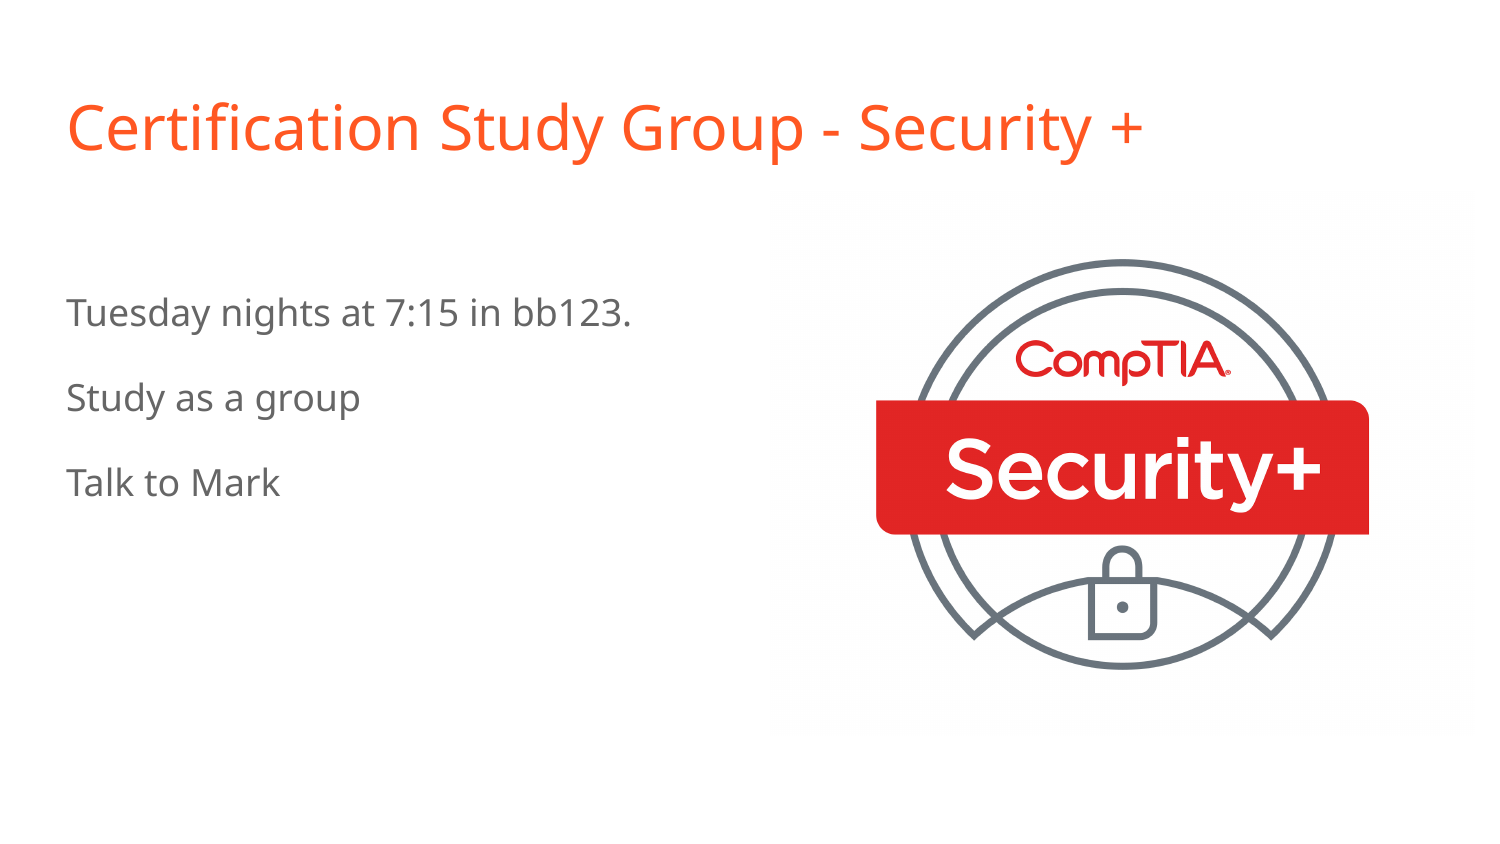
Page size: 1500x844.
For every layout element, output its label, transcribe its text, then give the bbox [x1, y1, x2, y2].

title Certification Study Group - Security + [51, 72, 1449, 167]
list Tuesday nights at 7:15 in bb123. Study as a group Talk to Mark [51, 189, 746, 750]
picture [770, 191, 1476, 737]
